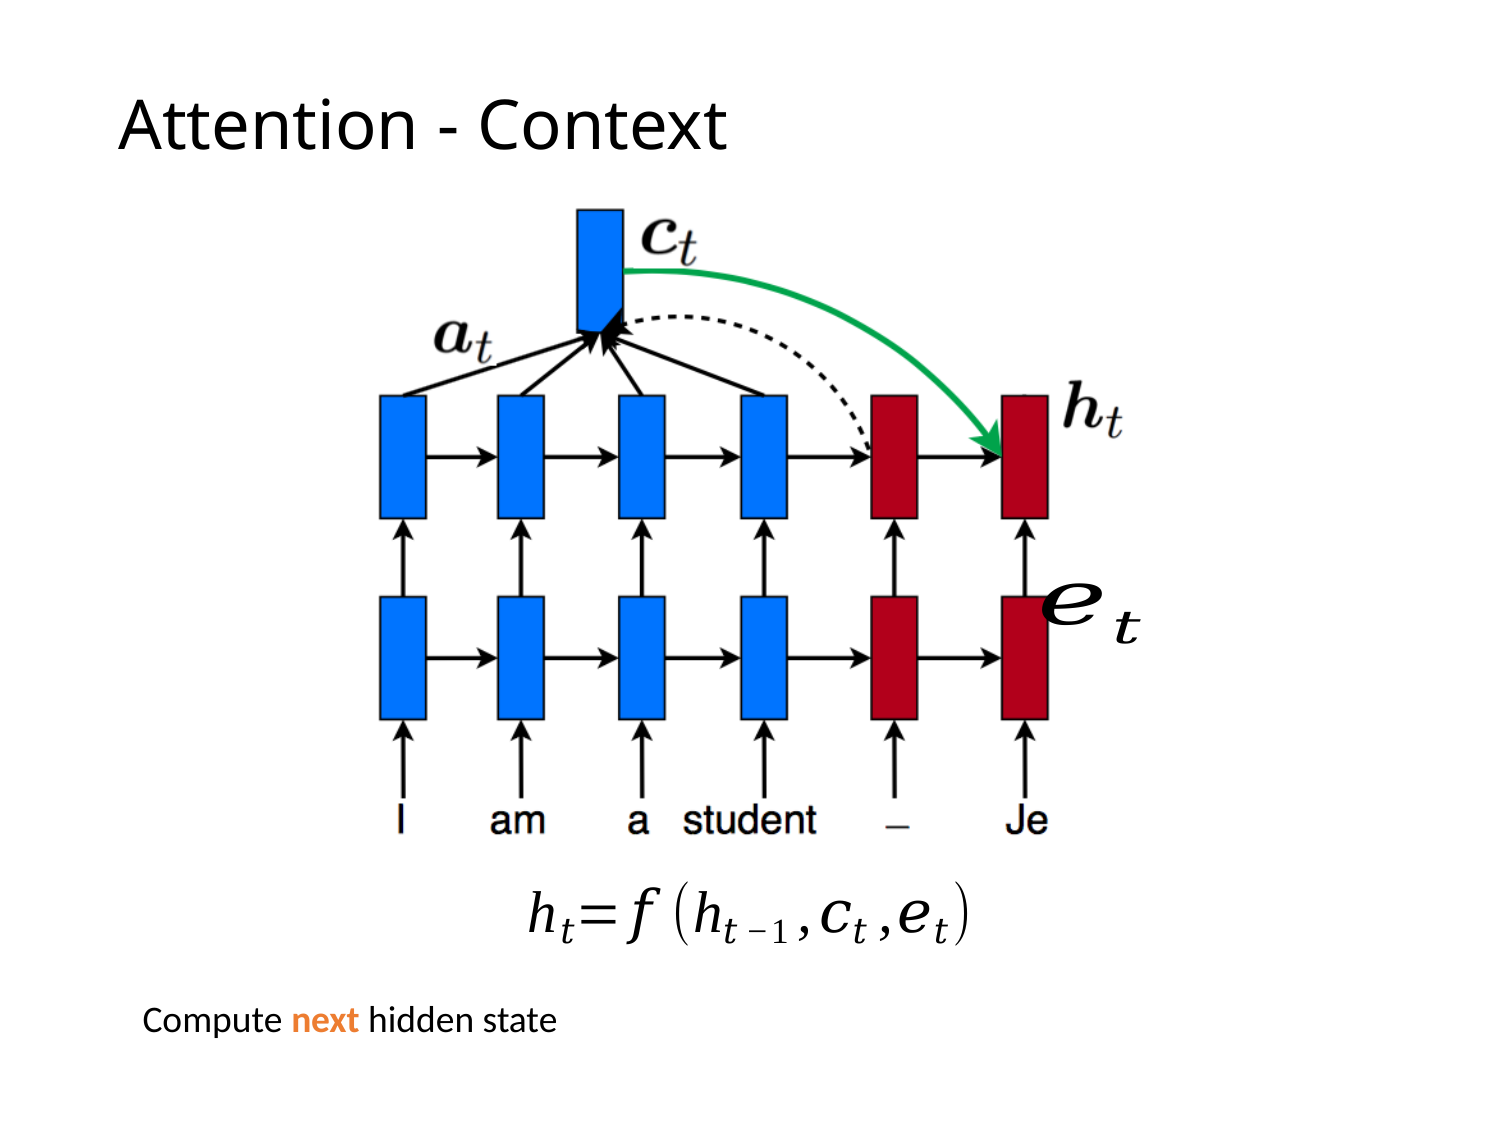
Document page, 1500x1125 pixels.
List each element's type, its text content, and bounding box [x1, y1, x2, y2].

picture [370, 188, 1130, 851]
title Attention - Context [103, 59, 1397, 278]
text_box Compute next hidden state [127, 987, 573, 1048]
